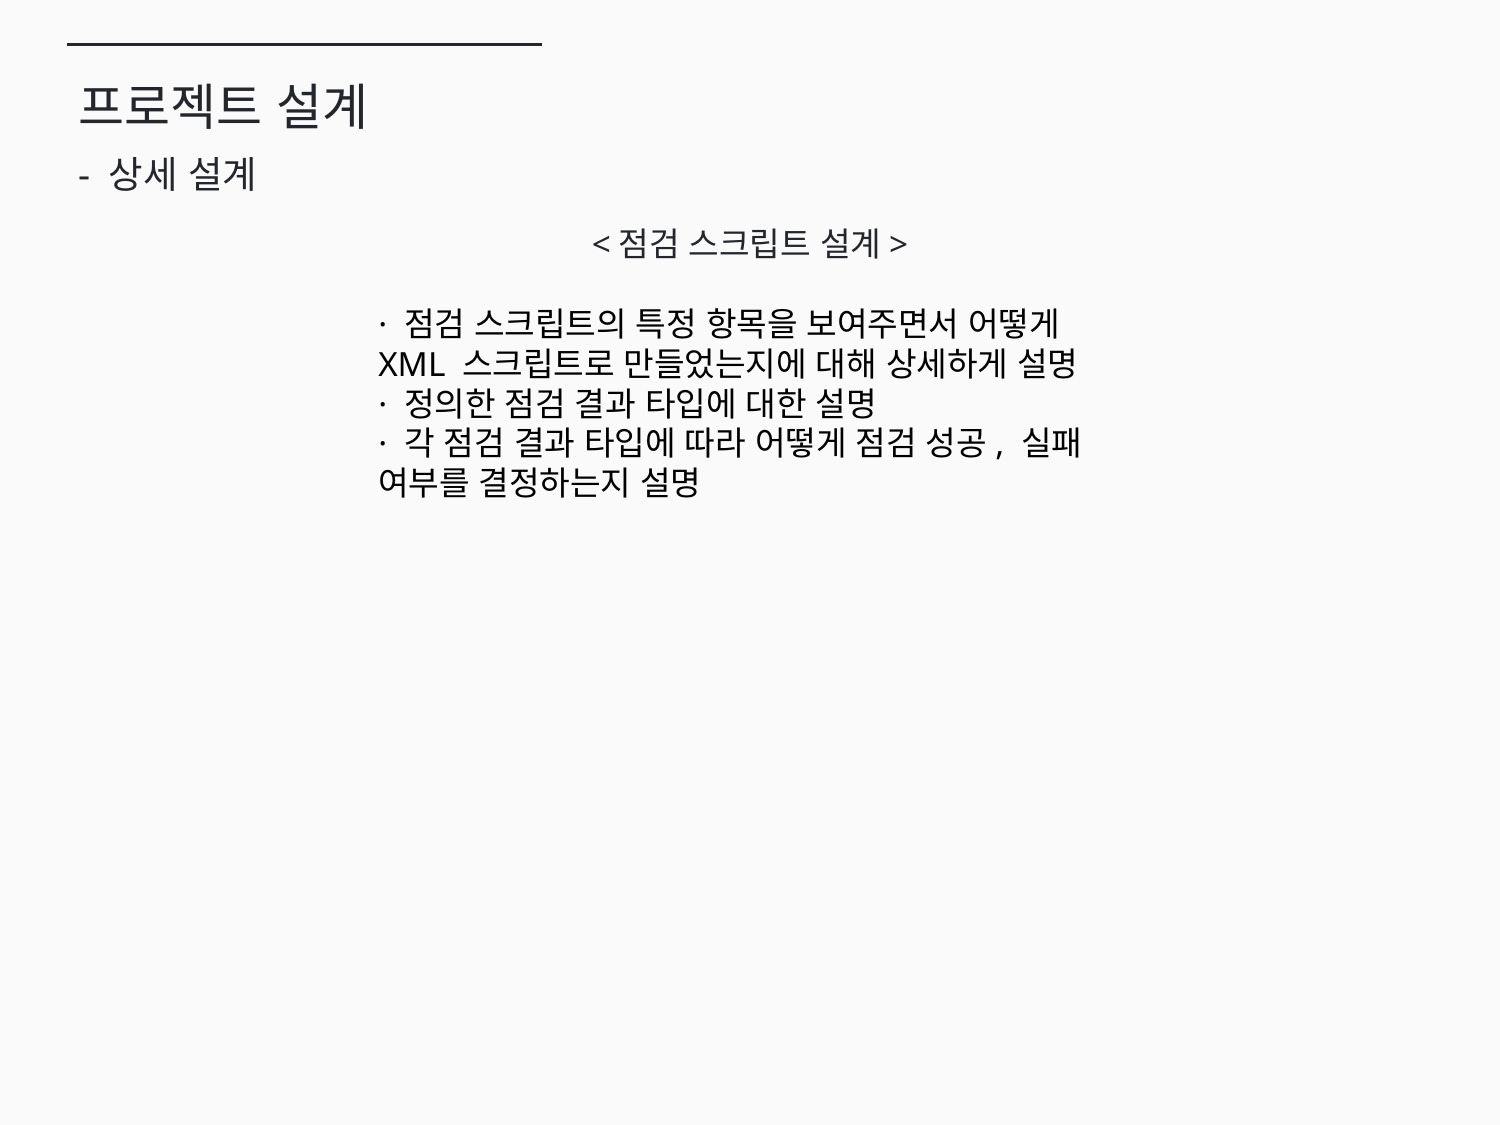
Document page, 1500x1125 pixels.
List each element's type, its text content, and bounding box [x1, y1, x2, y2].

text_box <점검 스크립트 설계> · 점검 스크립트의 특정 항목을 보여주면서 어떻게 XML 스크립트로 만들었는지에 대해 상세하게 설명 · 정의한 점검 결과 타입에 대한 설명 · 각 점검 결과 타입에 따라 어떻게 점검 성공, 실패 여부를 결정하는지 설명 [363, 215, 1137, 510]
text_box 프로젝트 설계 - 상세 설계 [66, 76, 490, 211]
